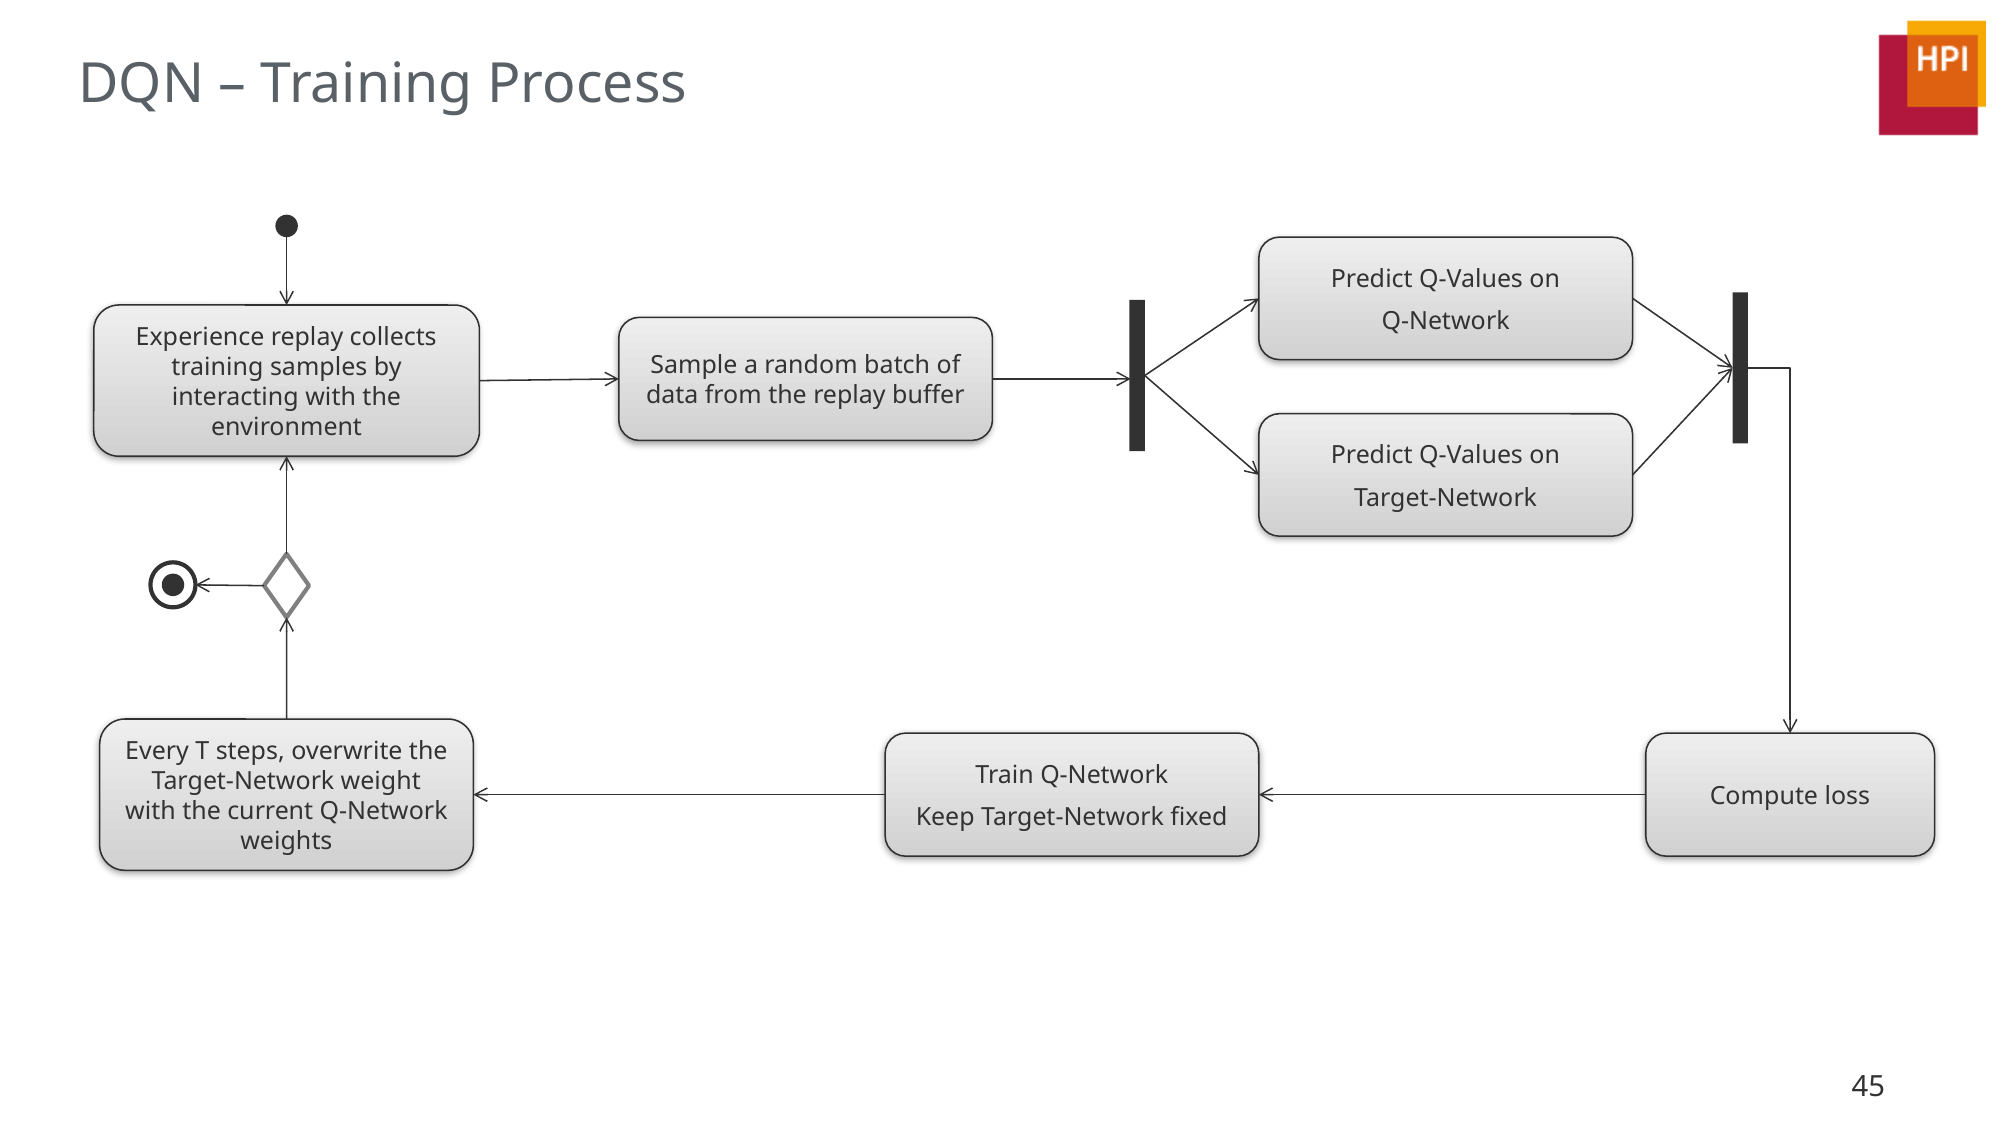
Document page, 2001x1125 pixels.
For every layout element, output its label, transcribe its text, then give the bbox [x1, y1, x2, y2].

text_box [1144, 375, 1260, 476]
text_box Sample a random batch of data from the replay buffer [618, 316, 994, 442]
text_box Predict Q-Values on Q-Network [1258, 236, 1634, 361]
picture [1873, 18, 1986, 140]
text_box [1144, 298, 1260, 374]
text_box [1730, 290, 1750, 446]
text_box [150, 562, 196, 608]
slide_number 45 [1834, 1064, 1961, 1107]
text_box [262, 555, 311, 619]
text_box Train Q-Network Keep Target-Network fixed [884, 732, 1260, 857]
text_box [1747, 367, 1791, 734]
text_box Predict Q-Values on Target-Network [1258, 412, 1634, 537]
text_box [273, 212, 300, 240]
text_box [1632, 298, 1733, 367]
text_box Compute loss [1644, 732, 1936, 857]
text_box Every T steps, overwrite the Target-Network weight with the current Q-Network weights [98, 718, 475, 872]
text_box Experience replay collects training samples by interacting with the environment [92, 304, 481, 458]
title DQN – Training Process [78, 23, 1583, 115]
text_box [1632, 367, 1733, 476]
text_box [1127, 298, 1142, 453]
